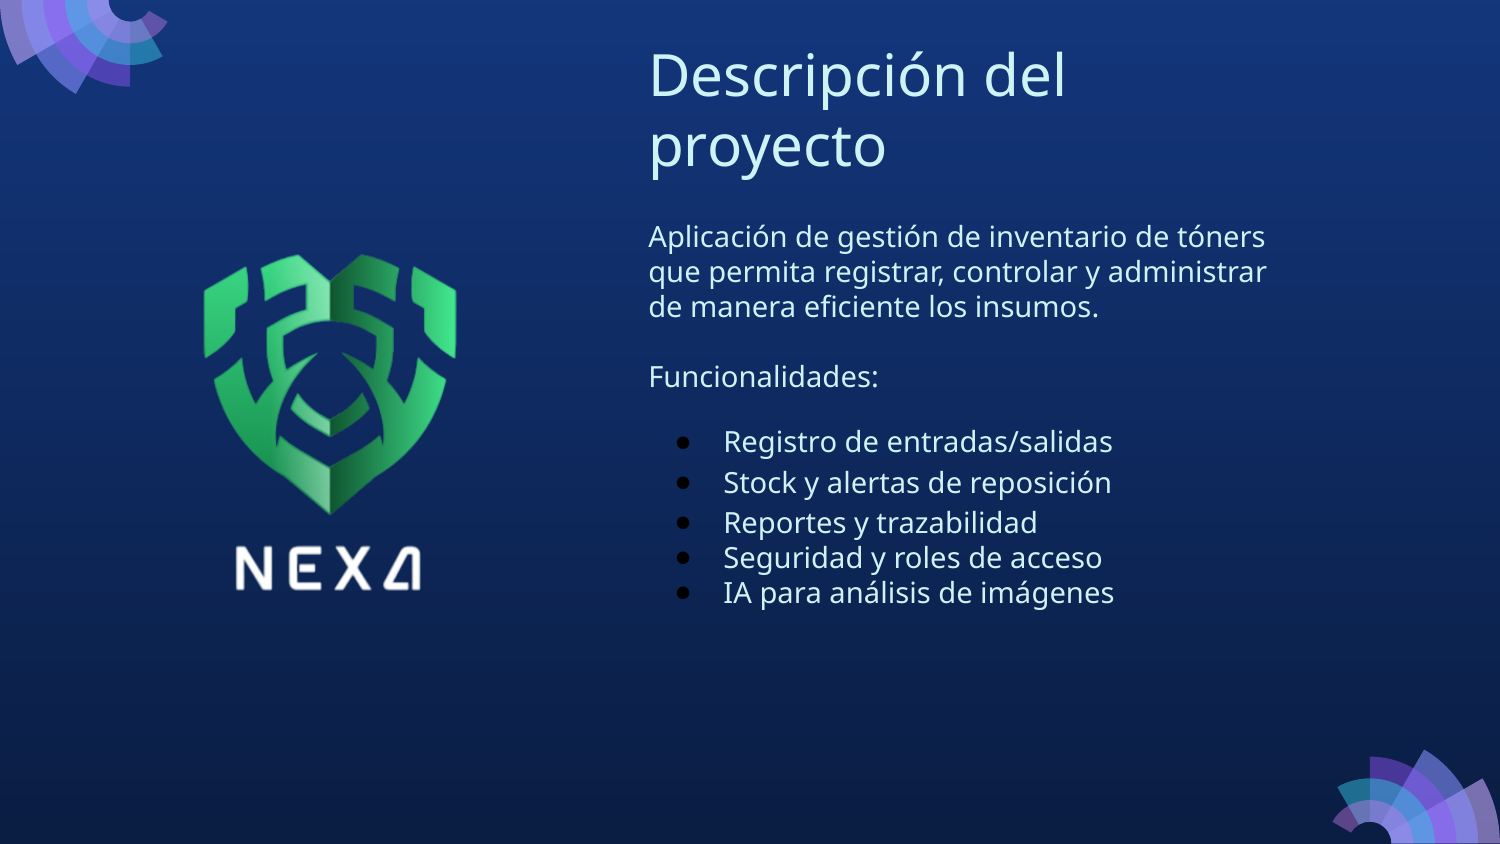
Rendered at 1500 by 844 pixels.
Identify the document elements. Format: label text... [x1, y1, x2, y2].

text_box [0, 0, 168, 95]
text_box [1331, 749, 1500, 844]
title Descripción del proyecto [633, 102, 1199, 194]
picture [167, 244, 485, 600]
list Aplicación de gestión de inventario de tóners que permita registrar, controlar y administrar de manera eficiente los insumos. Funcionalidades: Registro de entradas/salidas Stock y alertas de reposición Reportes y trazabilidad Seguridad y roles de acceso IA para análisis de imágenes [633, 203, 1309, 689]
